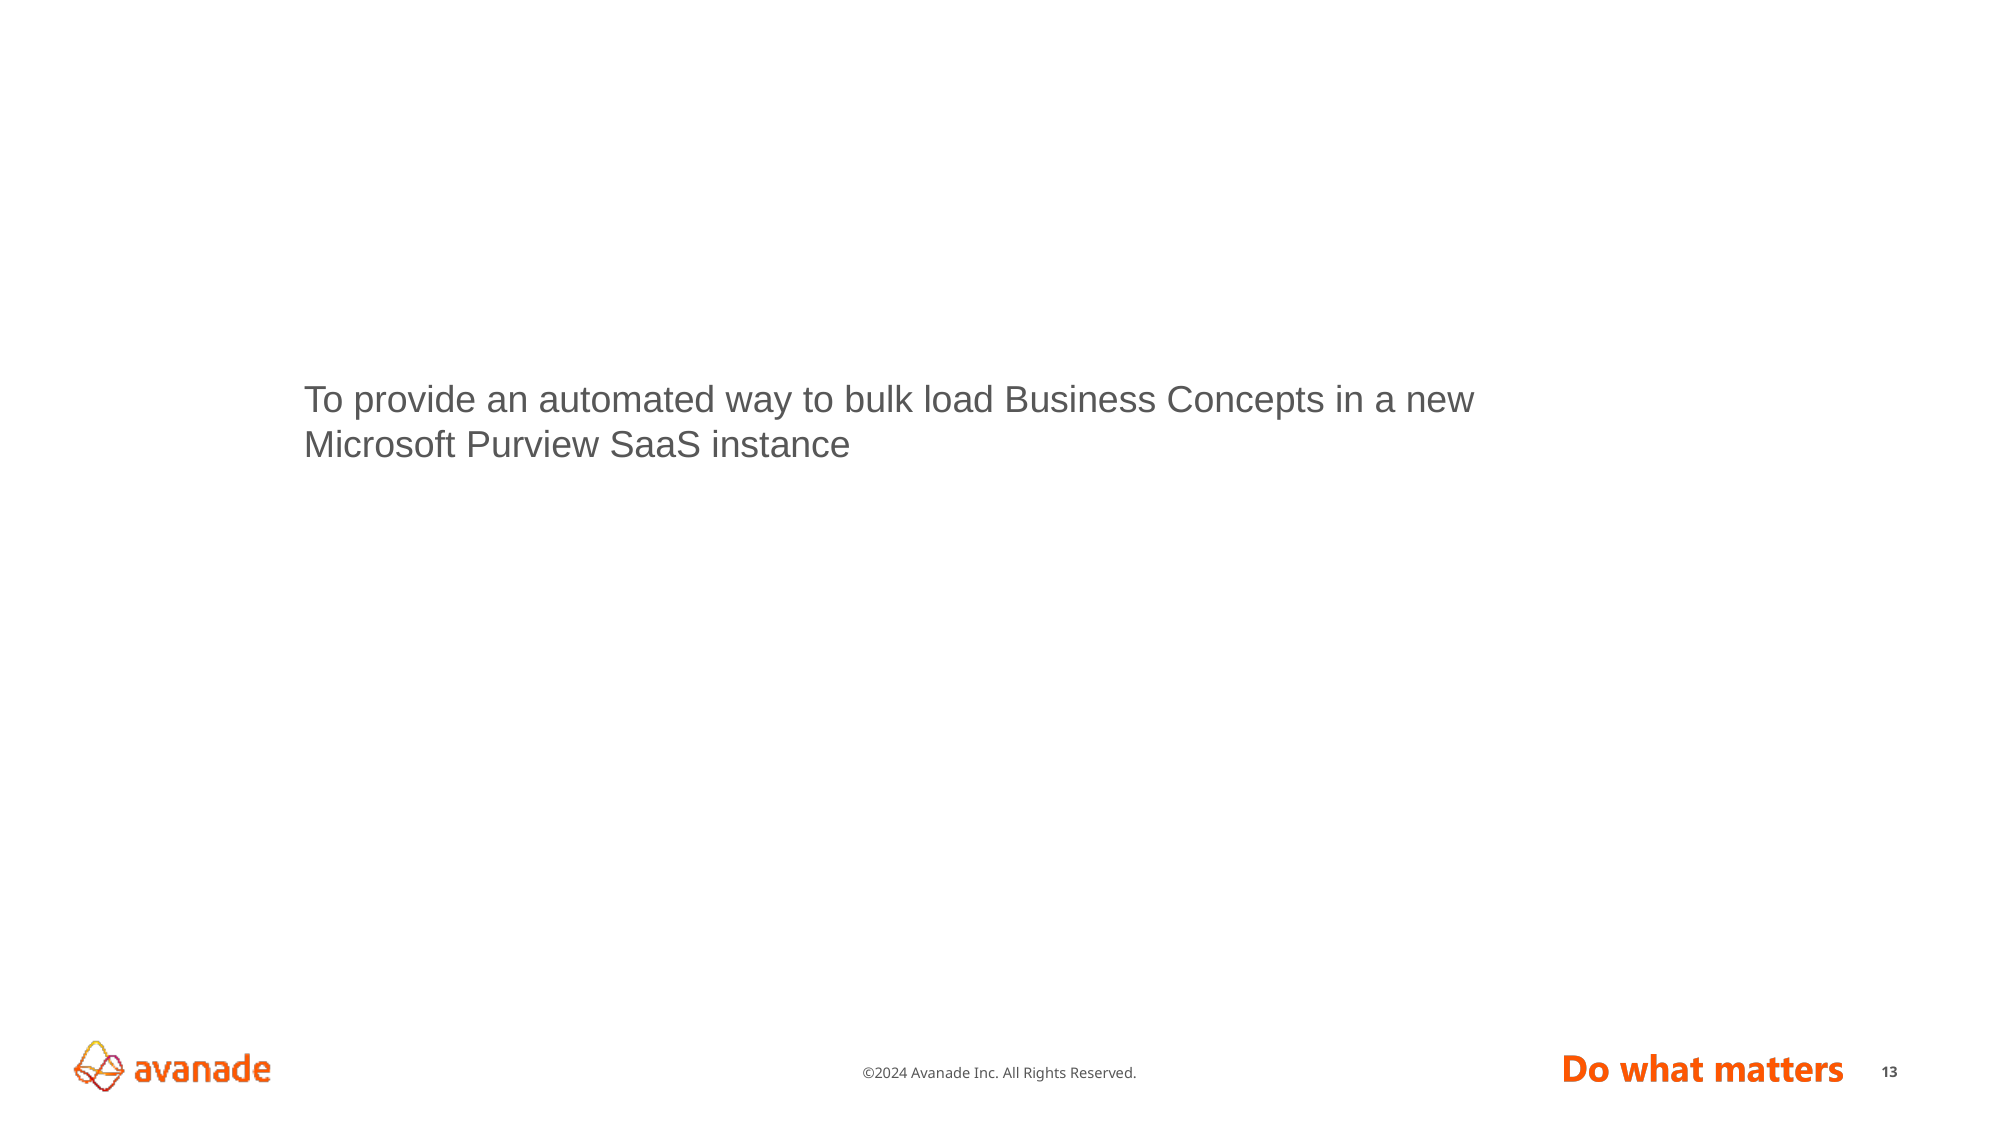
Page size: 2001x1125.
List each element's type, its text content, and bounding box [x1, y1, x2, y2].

picture [54, 1021, 300, 1112]
text_box To provide an automated way to bulk load Business Concepts in a new Microsoft Purview SaaS instance [288, 367, 1491, 473]
picture [1564, 1054, 1843, 1082]
